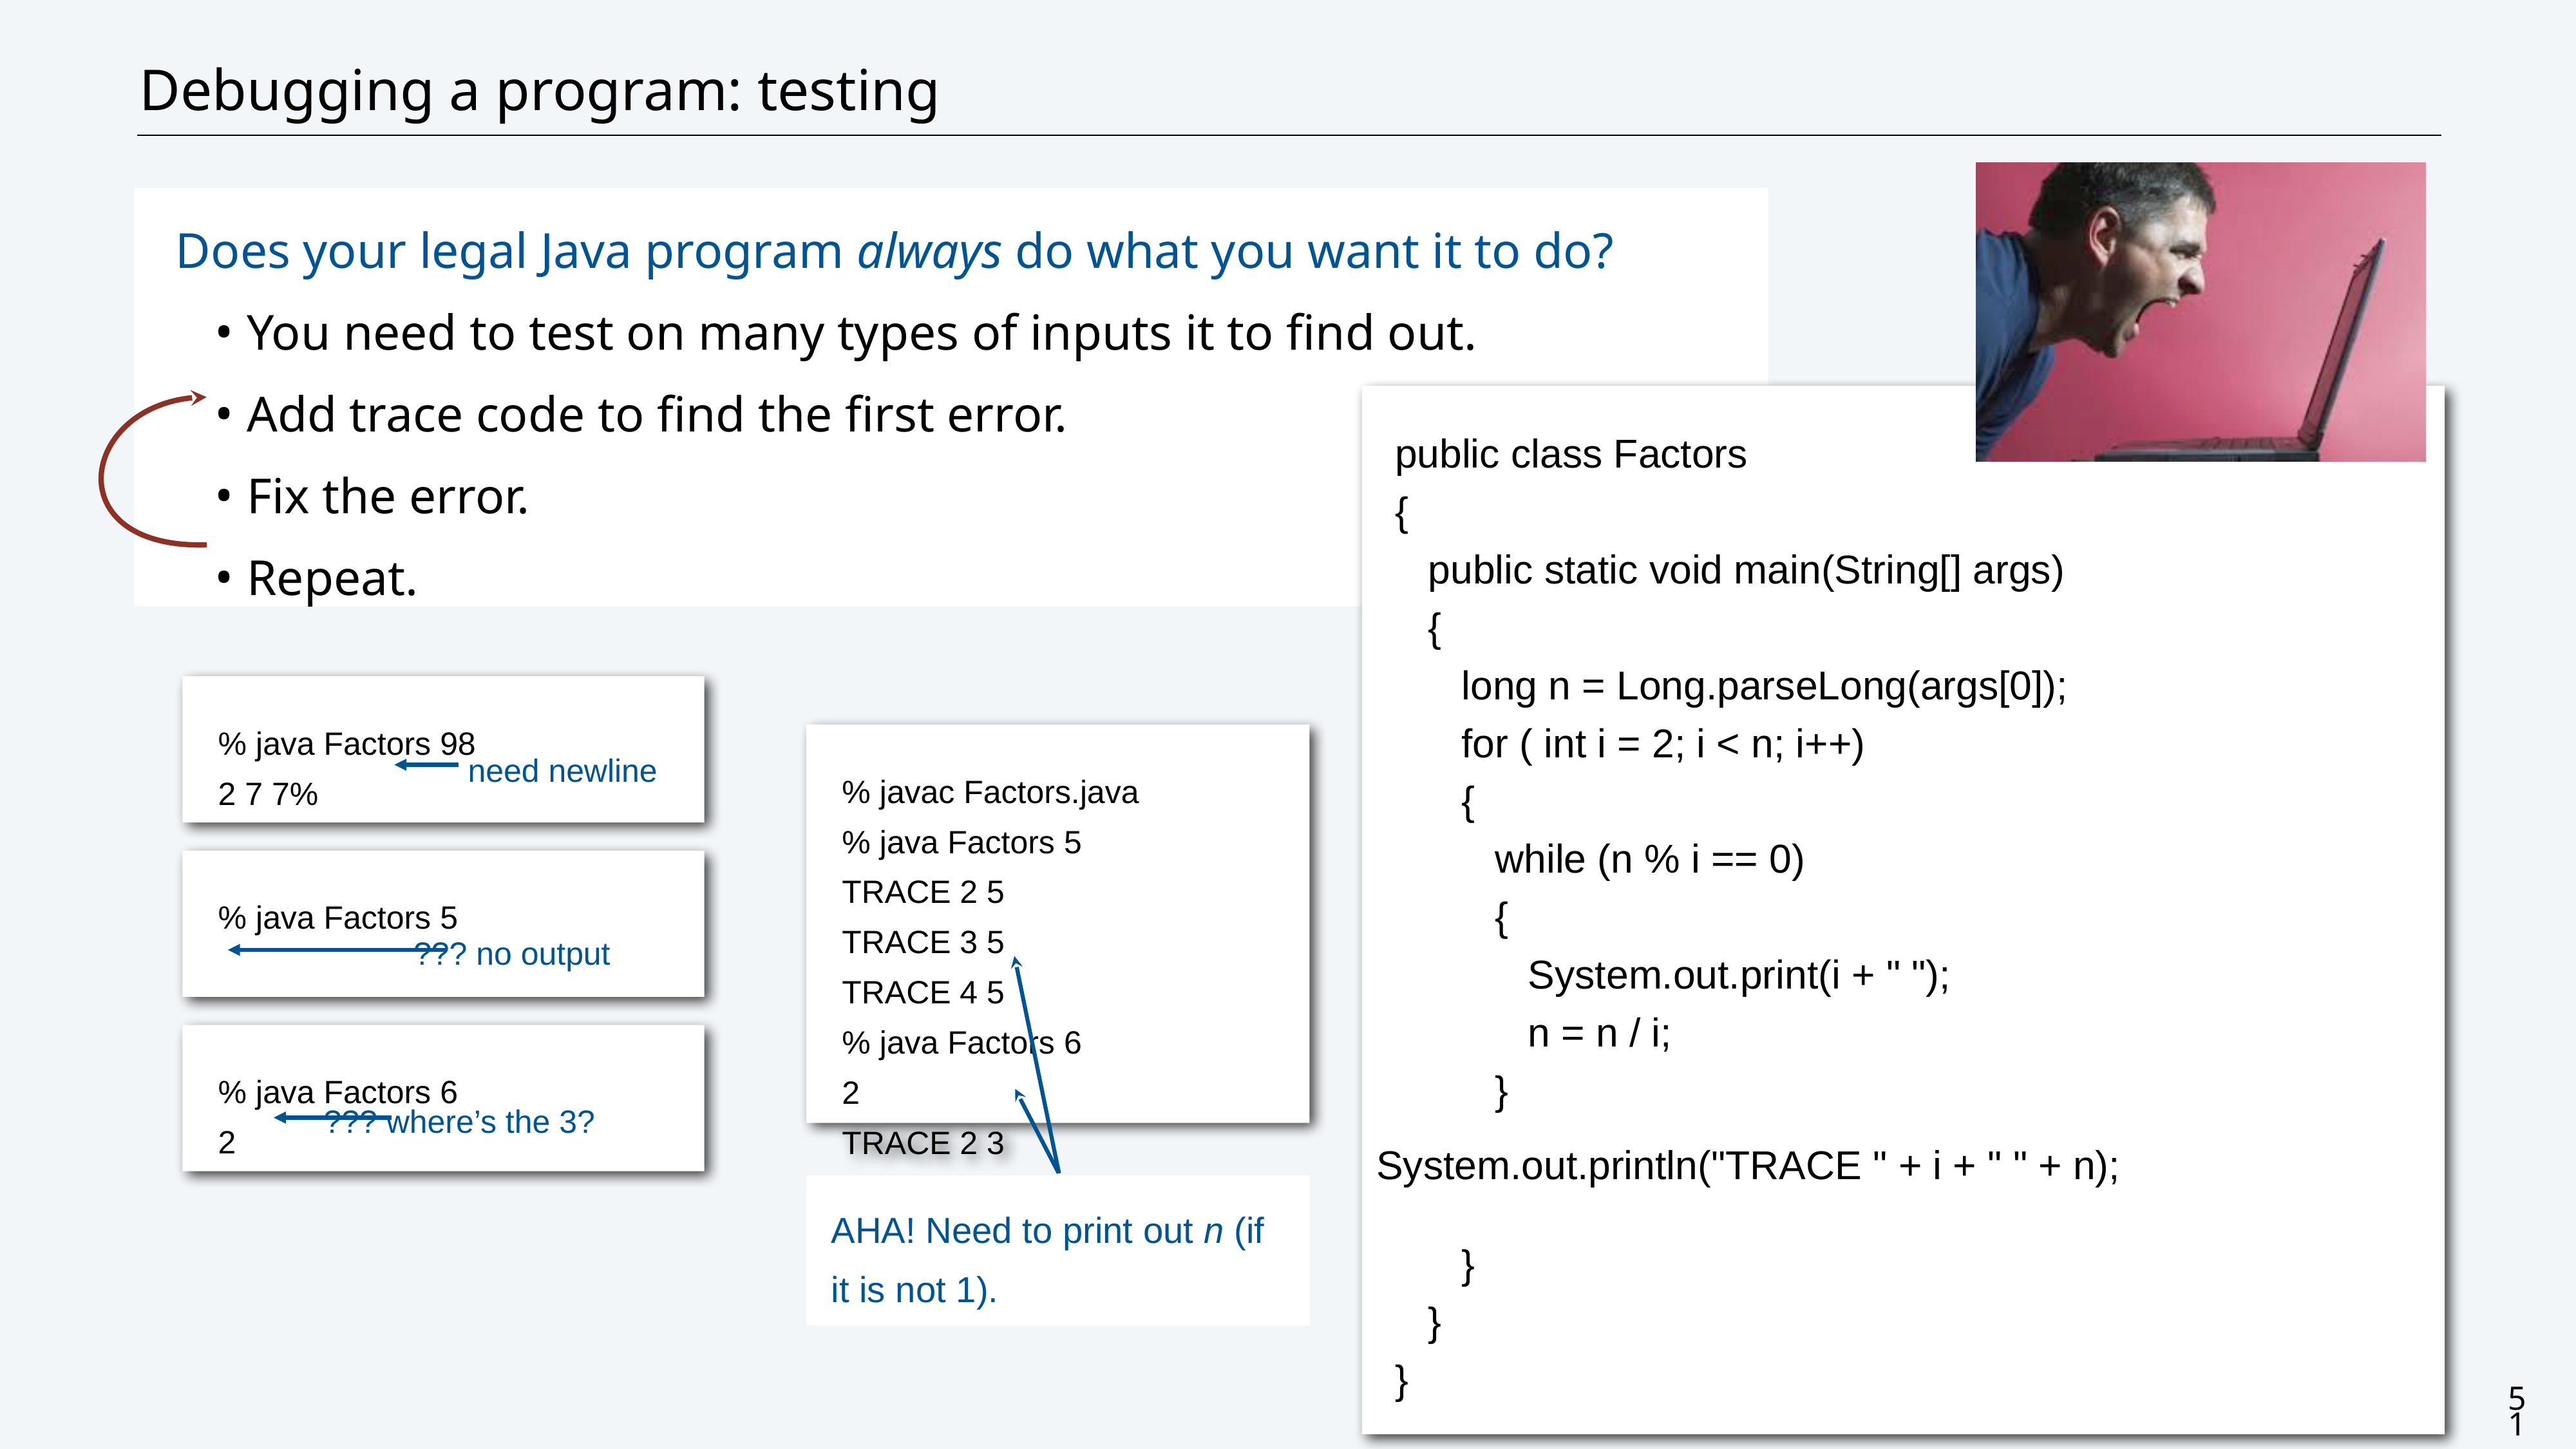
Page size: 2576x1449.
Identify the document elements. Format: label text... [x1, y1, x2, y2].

text_box System.out.println("TRACE " + i + " " + n); [1370, 1147, 2454, 1192]
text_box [273, 1096, 788, 1146]
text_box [227, 928, 754, 978]
text_box % java Factors 5 [182, 850, 705, 997]
text_box [102, 393, 207, 545]
picture [1976, 162, 2426, 462]
text_box % java Factors 6 2 [182, 1025, 705, 1171]
title Debugging a program: testing [133, 39, 2320, 136]
text_box public class Factors { public static void main(String[] args) { long n = Long.parseLong(args[0]); for ( int i = 2; i < n; i++) { while (n % i == 0) { System.out.print(i + " "); n = n / i; } } } } [1361, 386, 2445, 1435]
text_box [806, 956, 1310, 1310]
list Does your legal Java program always do what you want it to do? You need to test on many types of inputs it to find out. Add trace code to find the first error. Fix the error. Repeat. [133, 187, 1769, 607]
text_box % java Factors 98 2 7 7% [182, 676, 705, 823]
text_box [394, 745, 700, 794]
text_box % javac Factors.java % java Factors 5 TRACE 2 5 TRACE 3 5 TRACE 4 5 % java Factors 6 2 TRACE 2 3 [806, 724, 1310, 955]
slide_number 51 [2503, 1379, 2546, 1426]
